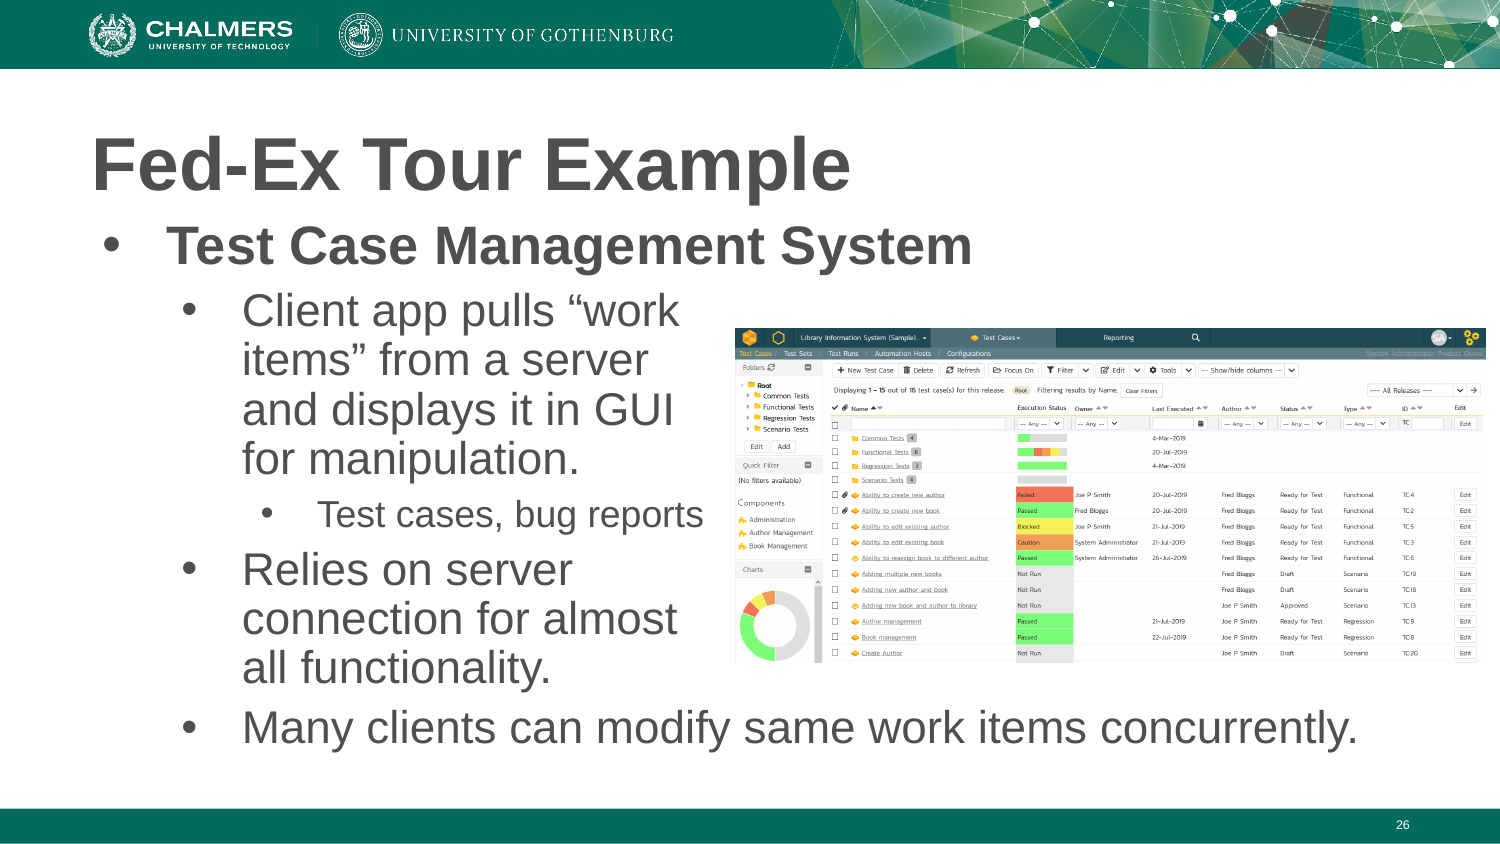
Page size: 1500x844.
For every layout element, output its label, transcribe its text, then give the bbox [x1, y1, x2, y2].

list Test Case Management System Client app pulls “work items” from a server and displays it in GUI for manipulation. Test cases, bug reports Relies on server connection for almost all functionality. Many clients can modify same work items concurrently. [76, 210, 1425, 782]
slide_number ‹#› [1074, 809, 1425, 844]
picture [64, 0, 696, 85]
picture [759, 0, 1500, 68]
picture [734, 328, 1486, 664]
title Fed-Ex Tour Example [76, 100, 1425, 210]
